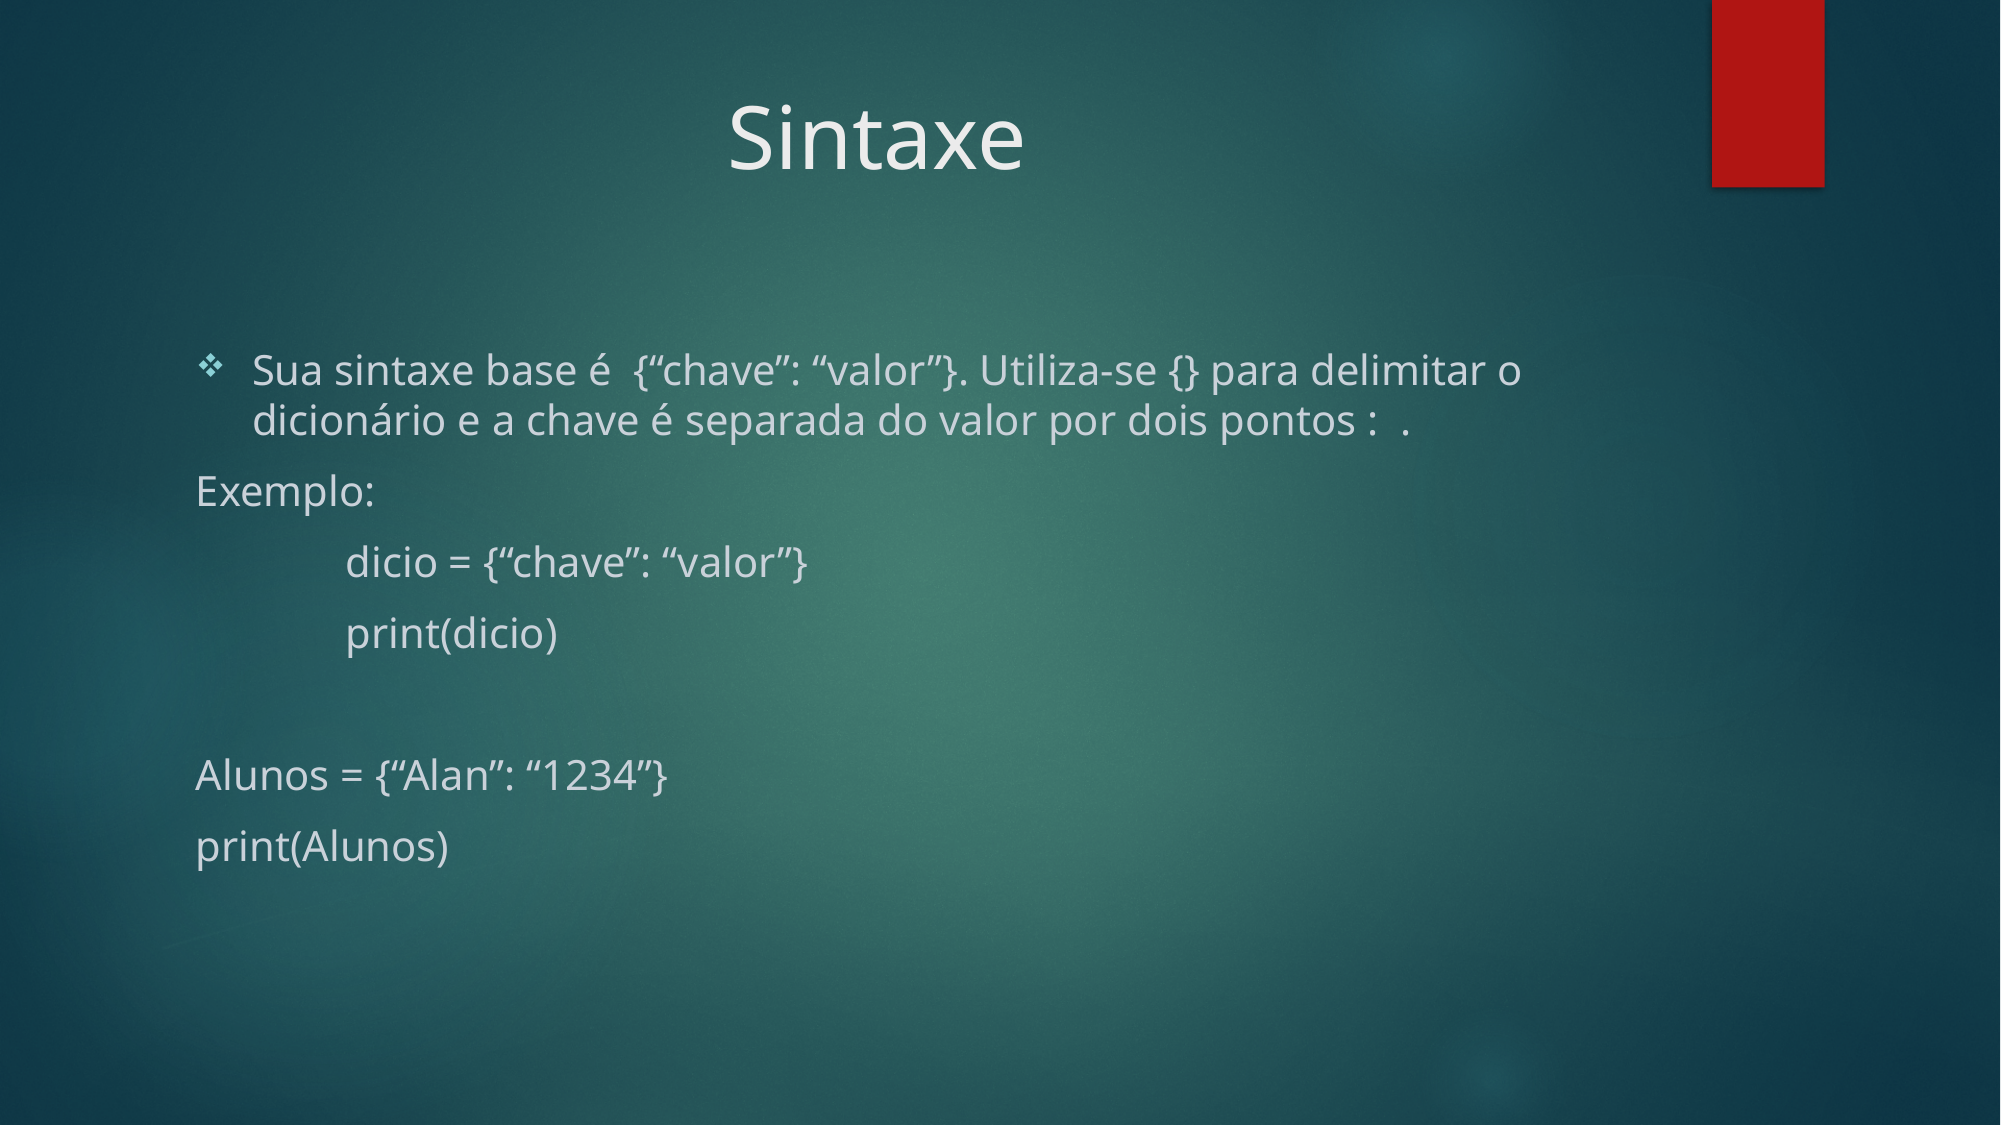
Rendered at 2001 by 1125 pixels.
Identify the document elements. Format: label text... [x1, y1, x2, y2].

title Sintaxe [106, 74, 1649, 304]
list Sua sintaxe base é {“chave”: “valor”}. Utiliza-se {} para delimitar o dicionário e a chave é separada do valor por dois pontos : . Exemplo: dicio = {“chave”: “valor”} print(dicio) Alunos = {“Alan”: “1234”} print(Alunos) [181, 336, 1649, 1025]
picture [0, 0, 2001, 1125]
